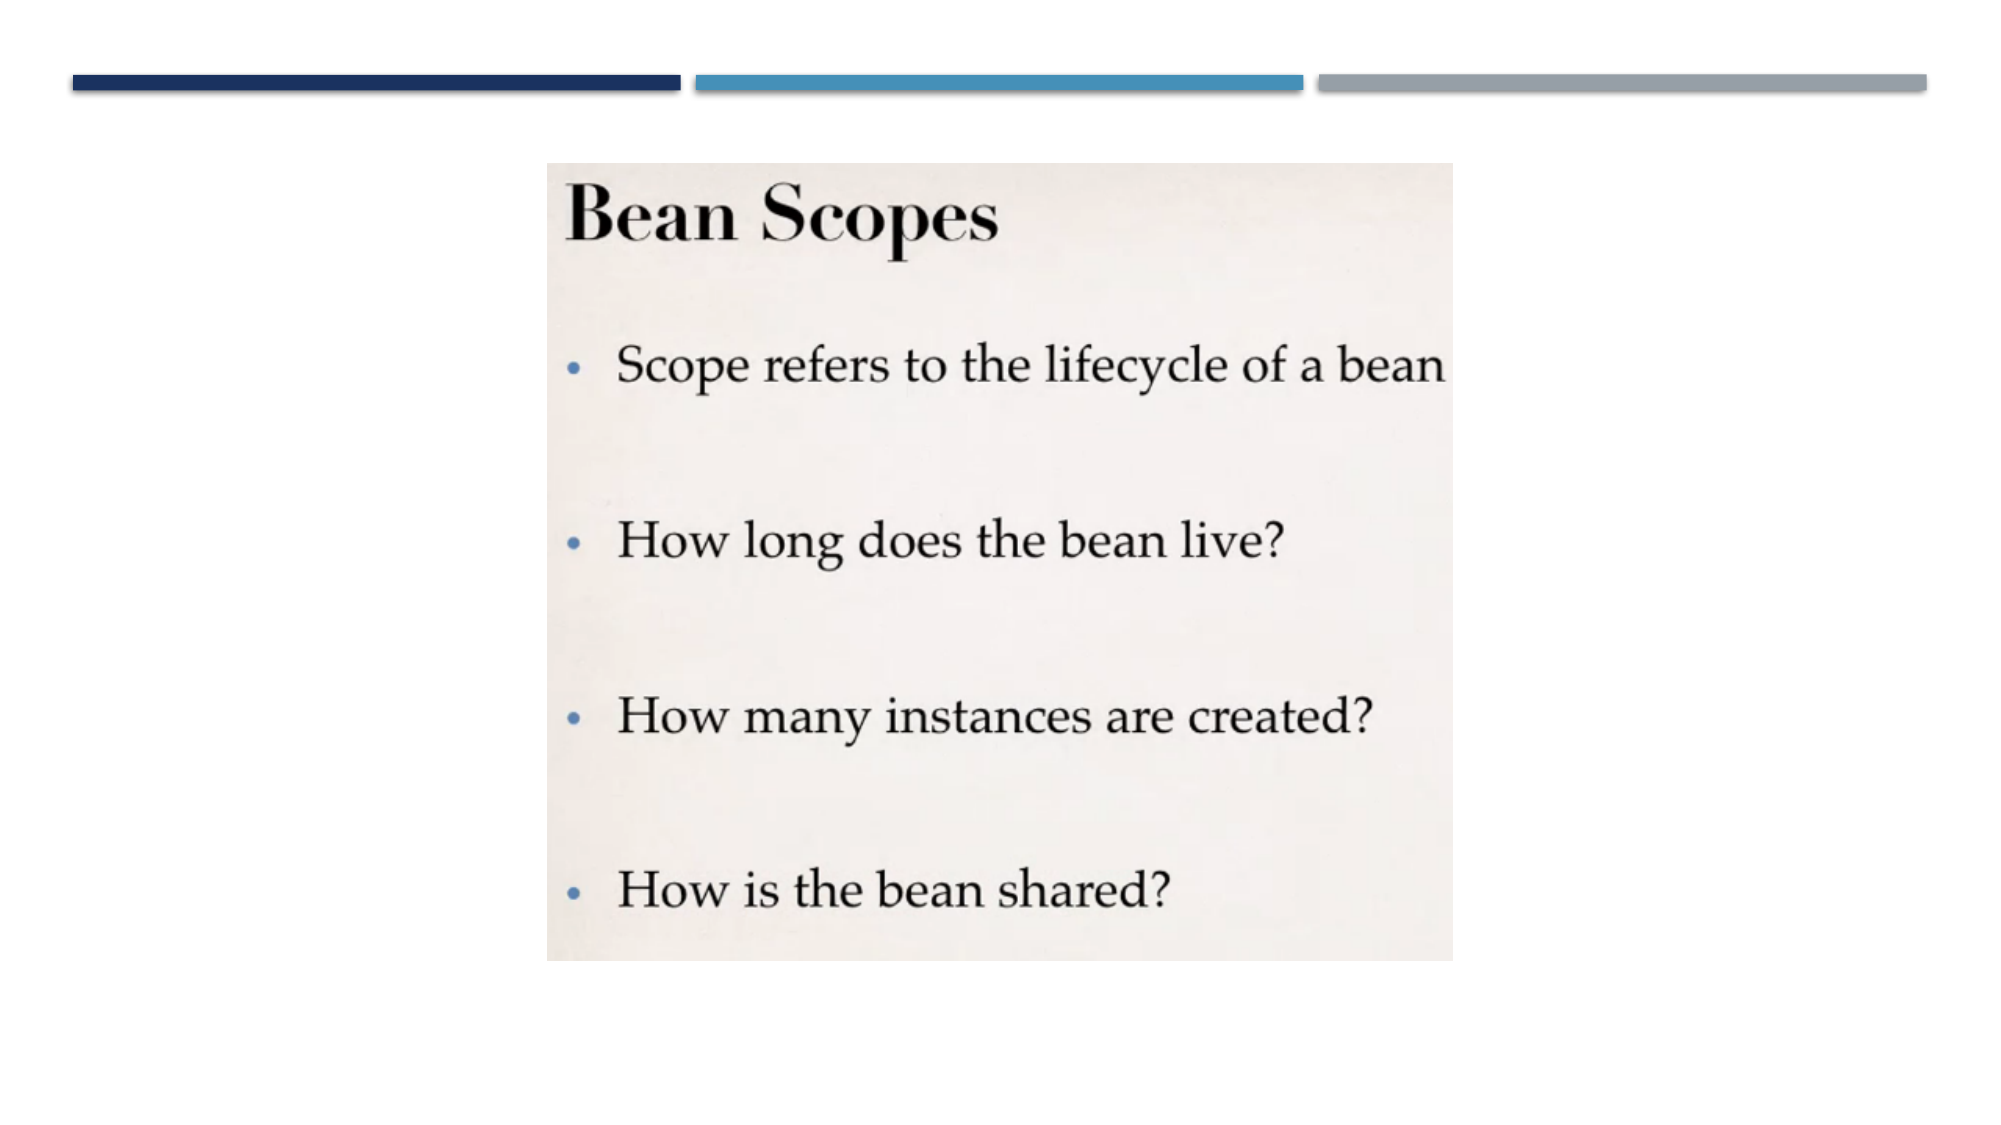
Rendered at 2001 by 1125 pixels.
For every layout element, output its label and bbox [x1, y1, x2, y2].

picture [547, 163, 1453, 962]
